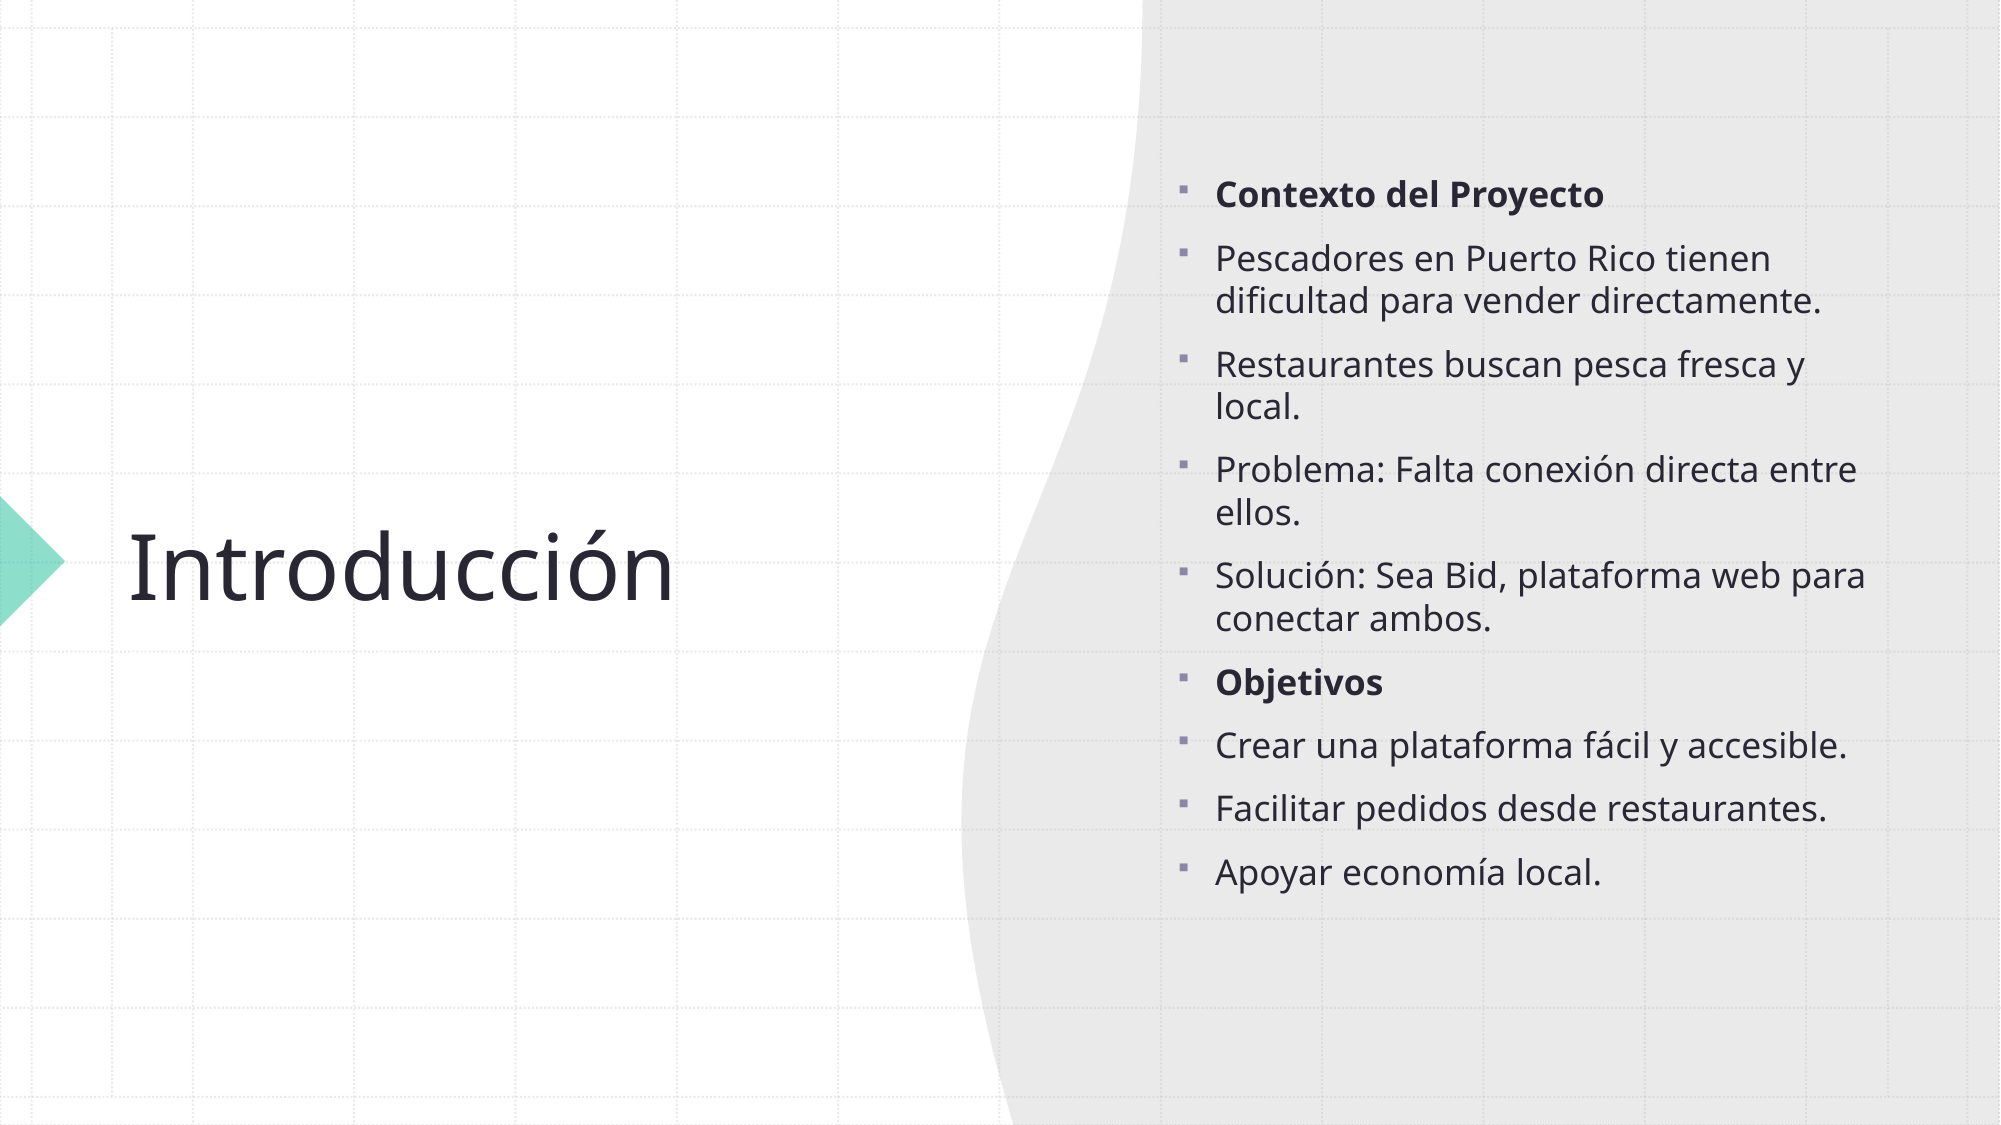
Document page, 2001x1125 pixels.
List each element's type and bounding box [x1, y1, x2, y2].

text_box [0, 0, 2000, 1125]
